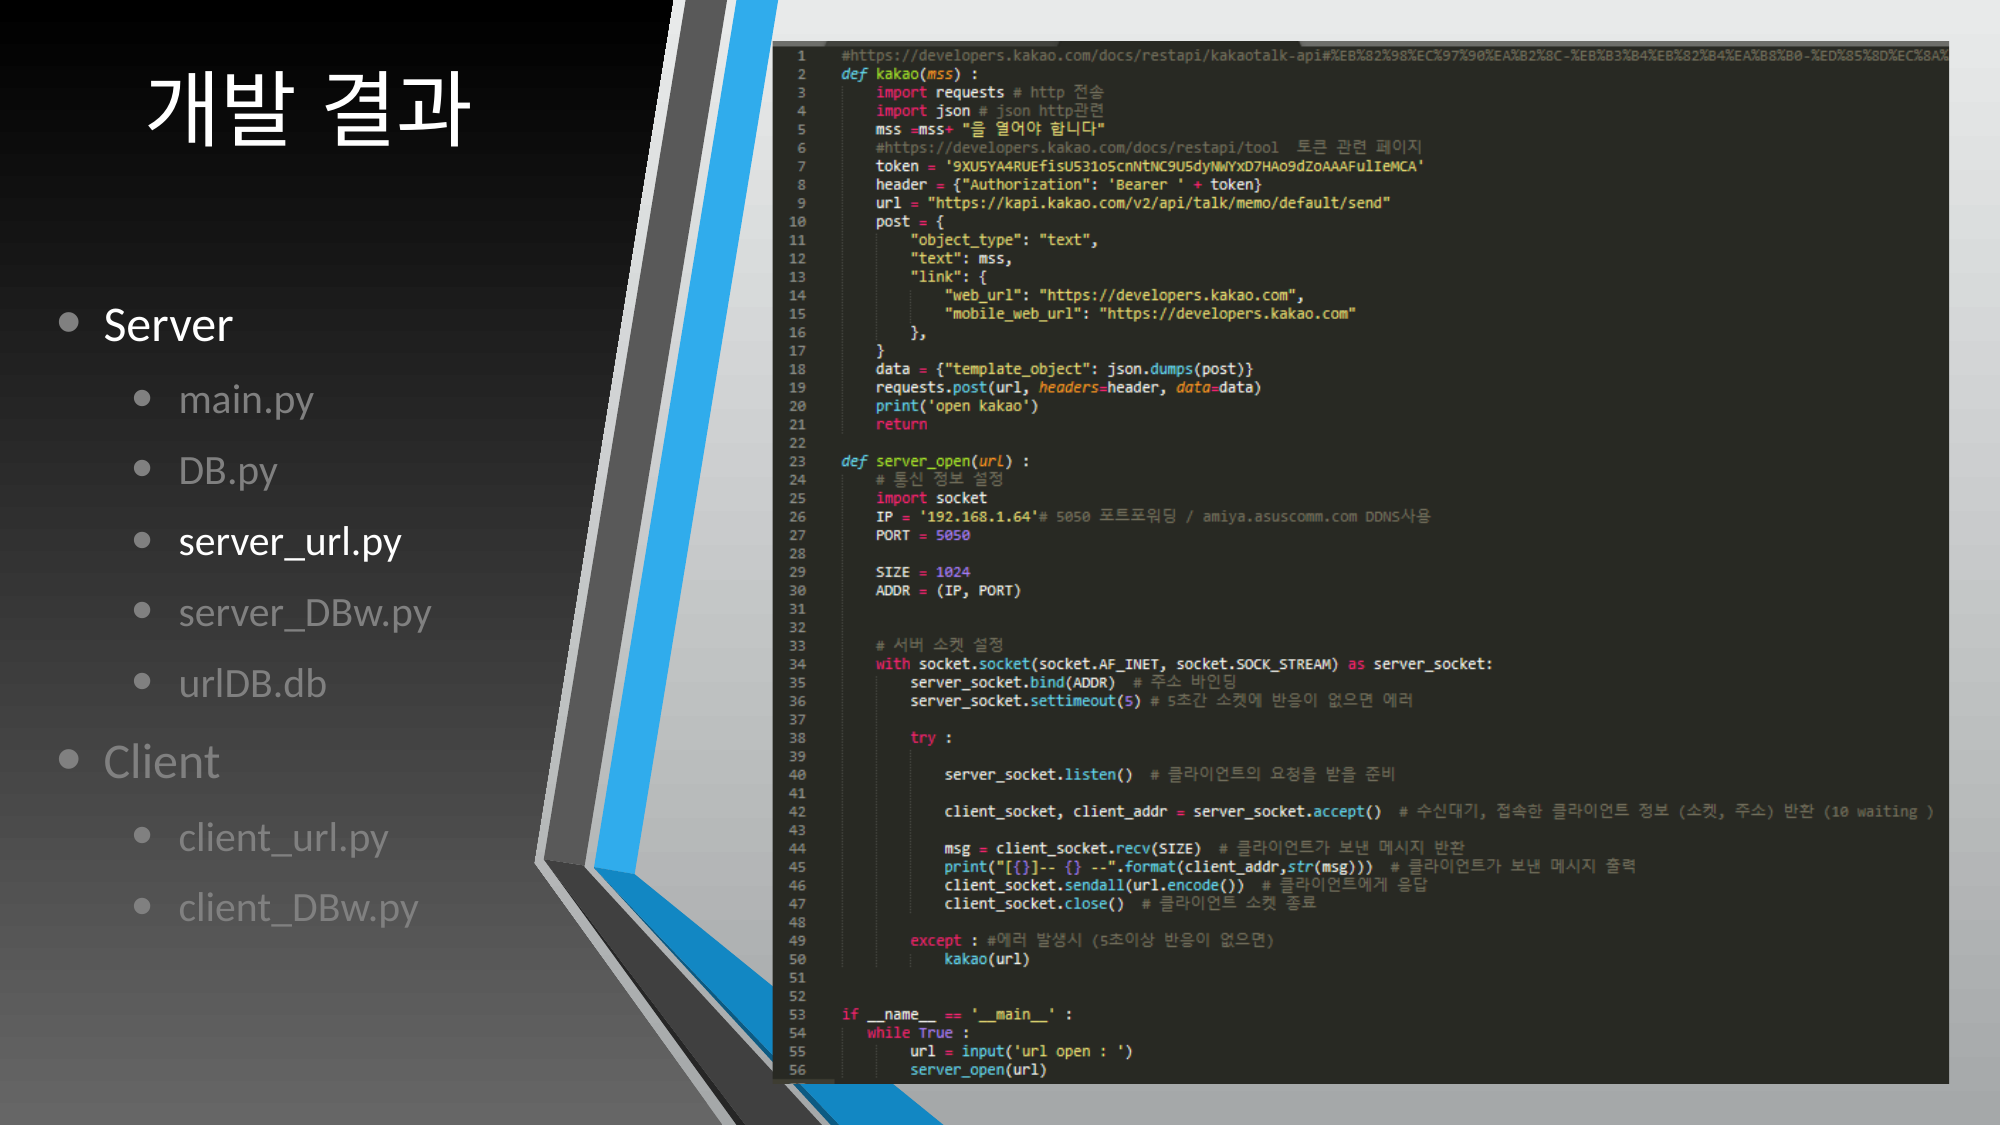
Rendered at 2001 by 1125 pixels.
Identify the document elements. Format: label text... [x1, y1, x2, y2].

text_box [944, 0, 2000, 1125]
picture [772, 41, 1950, 1084]
text_box [0, 0, 543, 1125]
title 개발 결과 [92, 44, 526, 170]
text_box [536, 821, 543, 872]
list Server main.py DB.py server_url.py server_DBw.py urlDB.db Client client_url.py client_DBw.py [41, 214, 493, 1008]
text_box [543, 0, 944, 1125]
